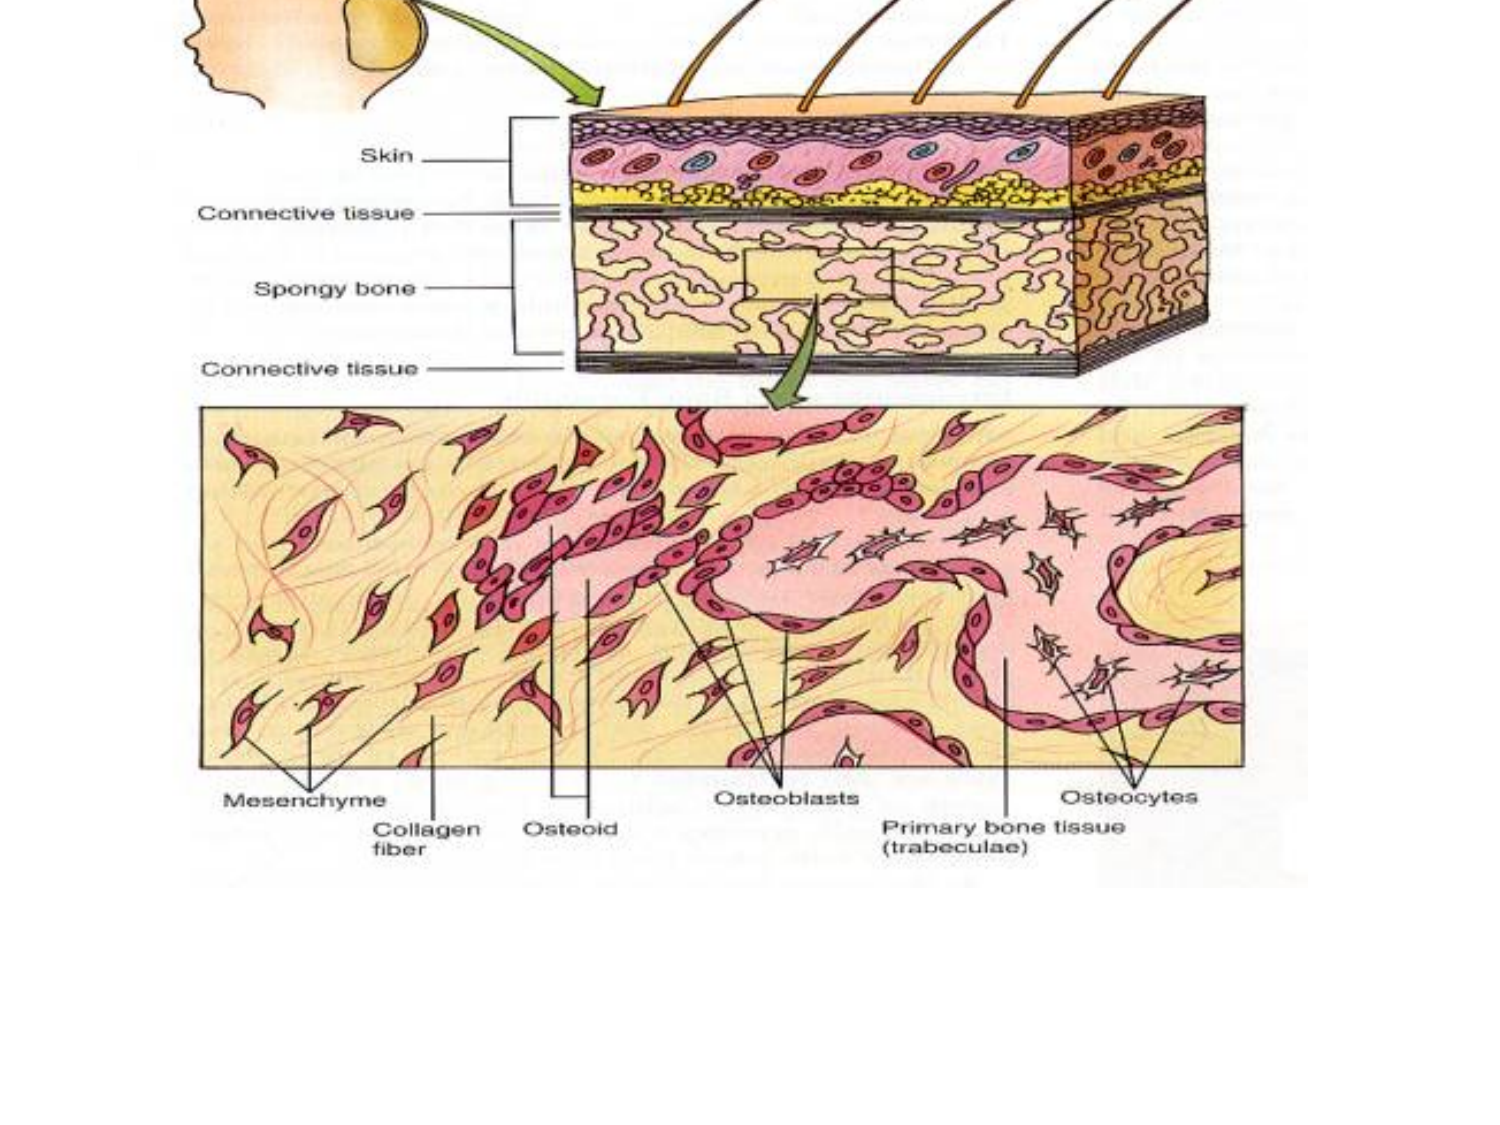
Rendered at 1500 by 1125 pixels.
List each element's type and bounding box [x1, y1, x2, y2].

picture [137, 0, 1308, 888]
